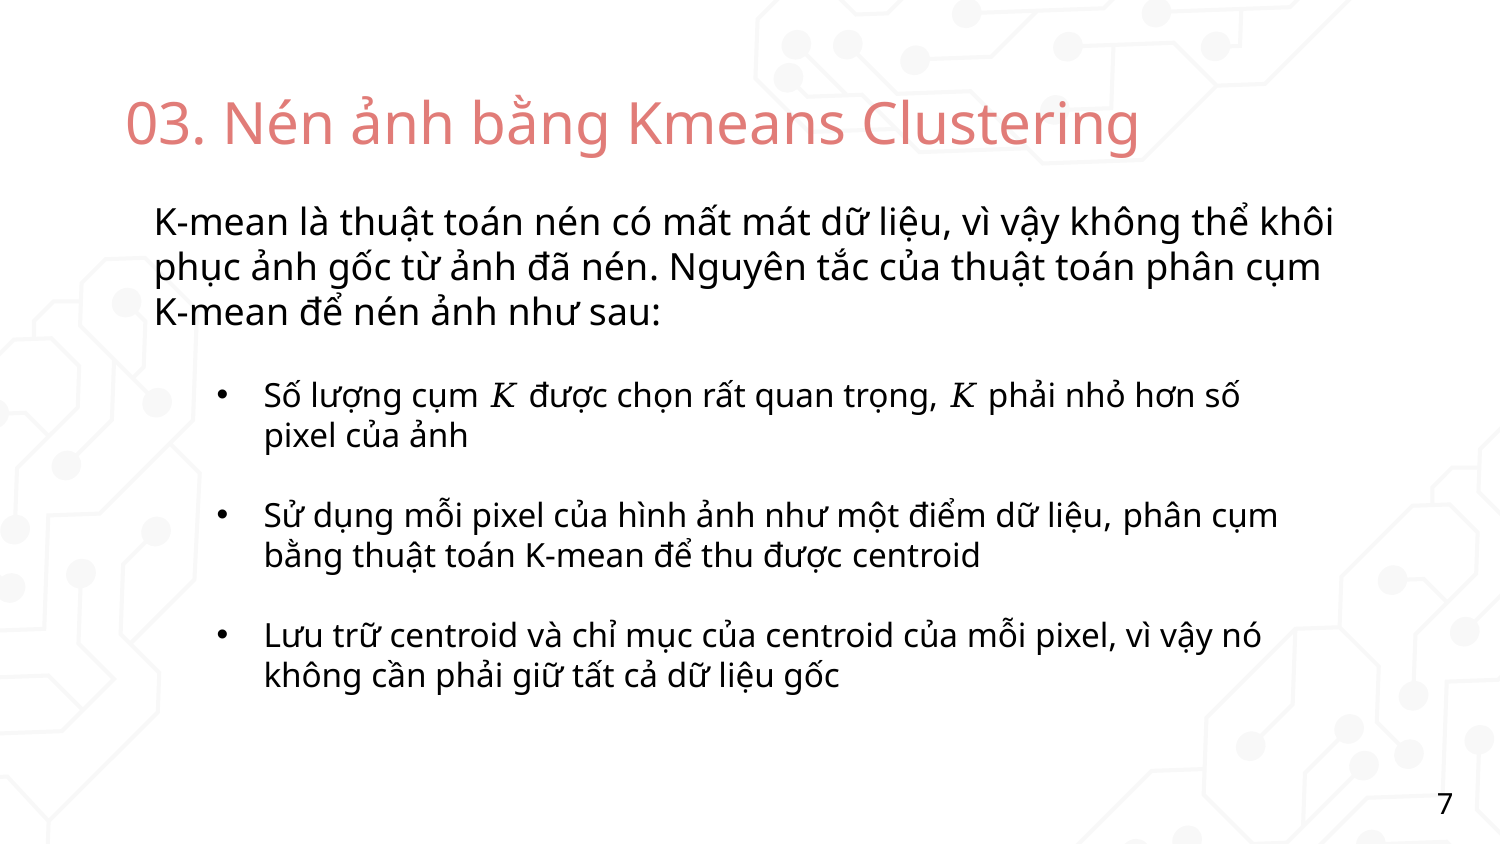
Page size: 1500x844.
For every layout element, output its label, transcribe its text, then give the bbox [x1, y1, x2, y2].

title 03. Nén ảnh bằng Kmeans Clustering [110, 71, 1170, 166]
text_box 7 [1422, 778, 1479, 828]
text_box Số lượng cụm 𝐾 được chọn rất quan trọng, 𝐾 phải nhỏ hơn số pixel của ảnh Sử dụng mỗi pixel của hình ảnh như một điểm dữ liệu, phân cụm bằng thuật toán K-mean để thu được centroid Lưu trữ centroid và chỉ mục của centroid của mỗi pixel, vì vậy nó không cần phải giữ tất cả dữ liệu gốc [201, 367, 1299, 702]
text_box K-mean là thuật toán nén có mất mát dữ liệu, vì vậy không thể khôi phục ảnh gốc từ ảnh đã nén. Nguyên tắc của thuật toán phân cụm K-mean để nén ảnh như sau: [138, 190, 1362, 341]
